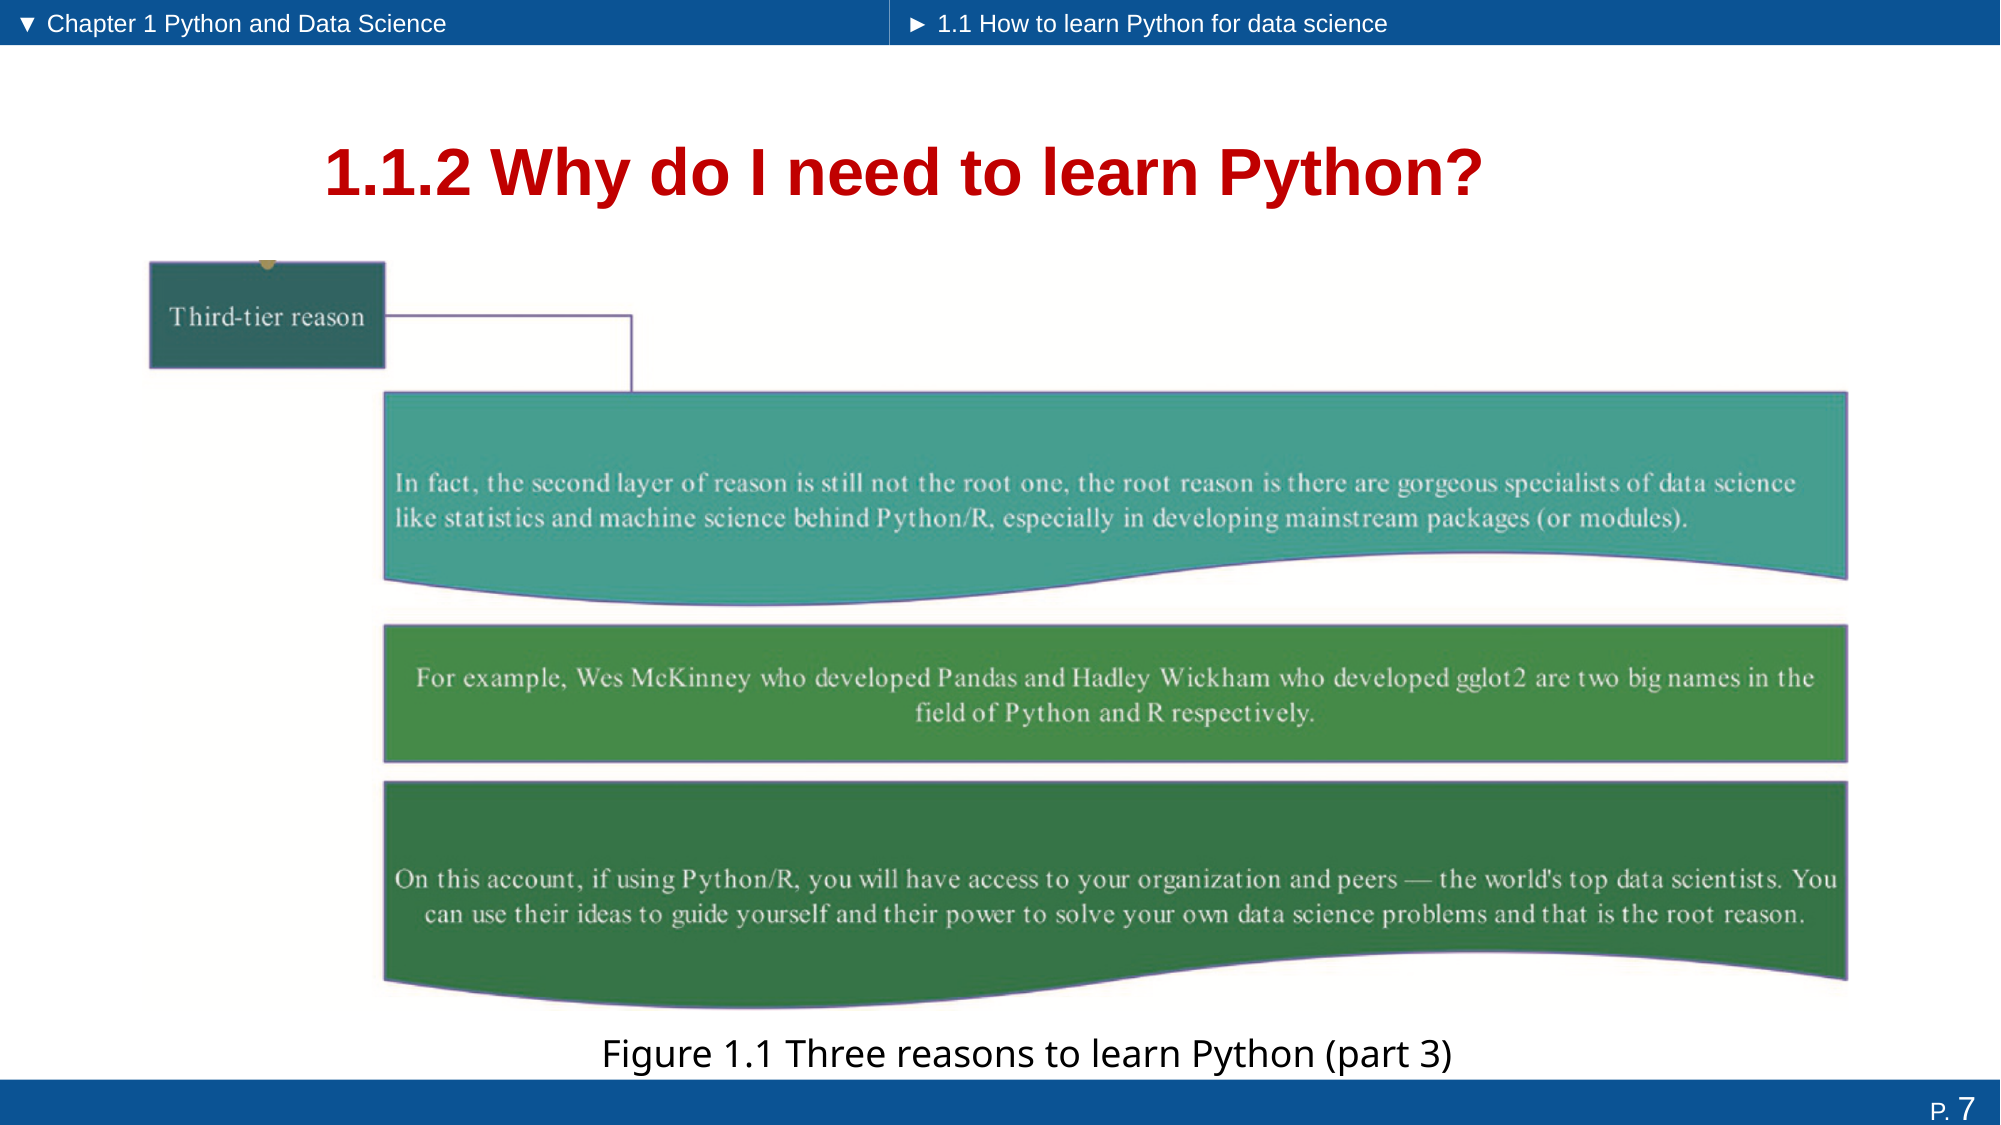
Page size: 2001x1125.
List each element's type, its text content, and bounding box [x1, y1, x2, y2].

title 1.1.2 Why do I need to learn Python? [101, 101, 1710, 237]
list ▼ Chapter 1 Python and Data Science [0, 0, 725, 43]
text_box Figure 1.1 Three reasons to learn Python (part 3) [586, 1035, 1590, 1083]
list ► 1.1 How to learn Python for data science [890, 0, 1450, 43]
picture [142, 260, 1858, 1024]
